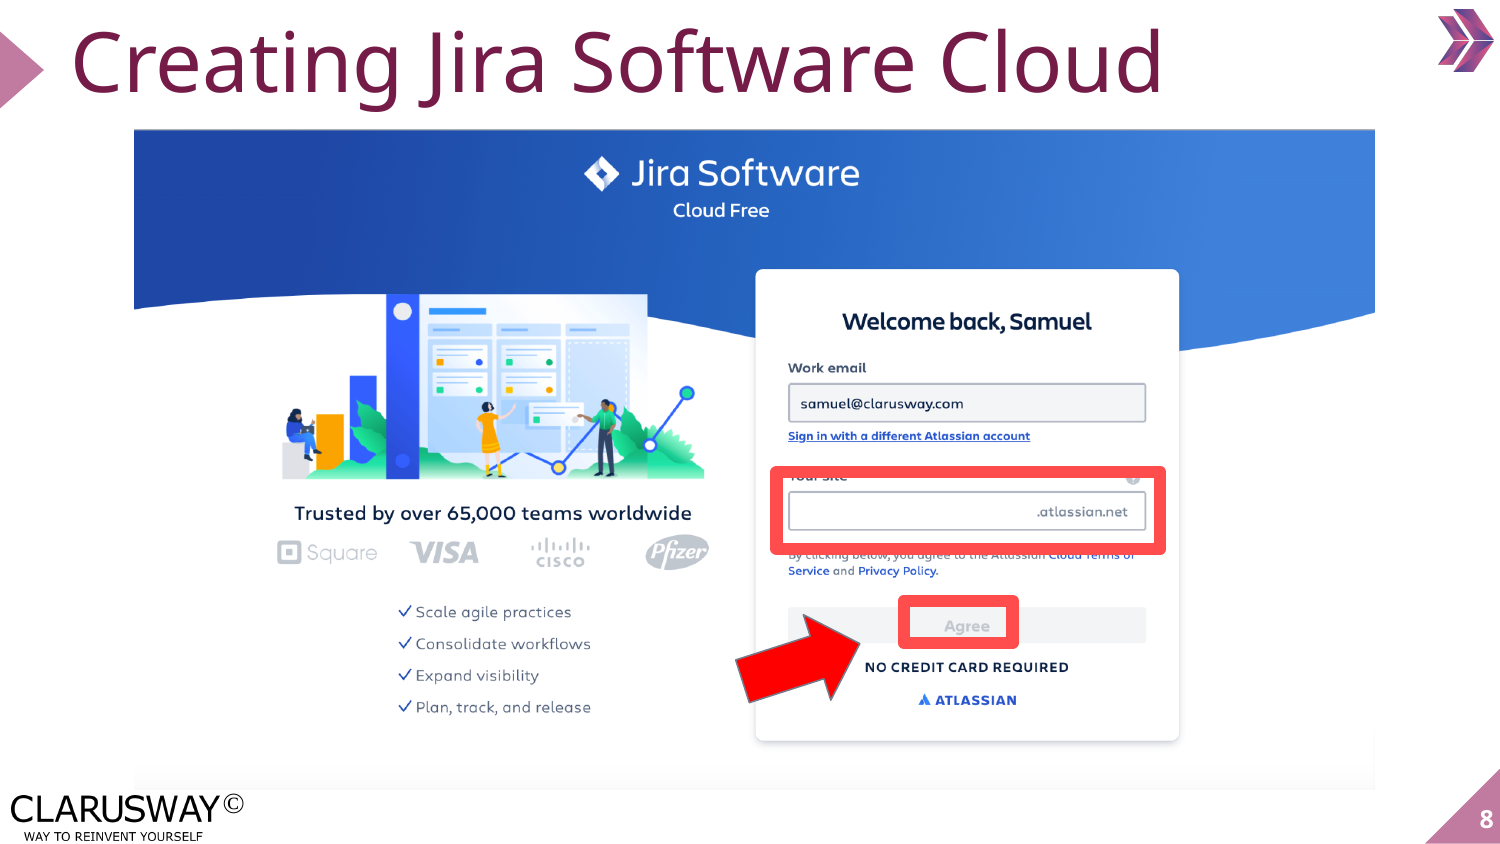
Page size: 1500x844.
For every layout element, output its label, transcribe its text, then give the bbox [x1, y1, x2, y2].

picture [134, 128, 1375, 790]
picture [11, 795, 220, 841]
picture [1438, 9, 1494, 72]
title Creating Jira Software Cloud [70, 28, 1311, 132]
slide_number ‹#› [1418, 760, 1494, 838]
